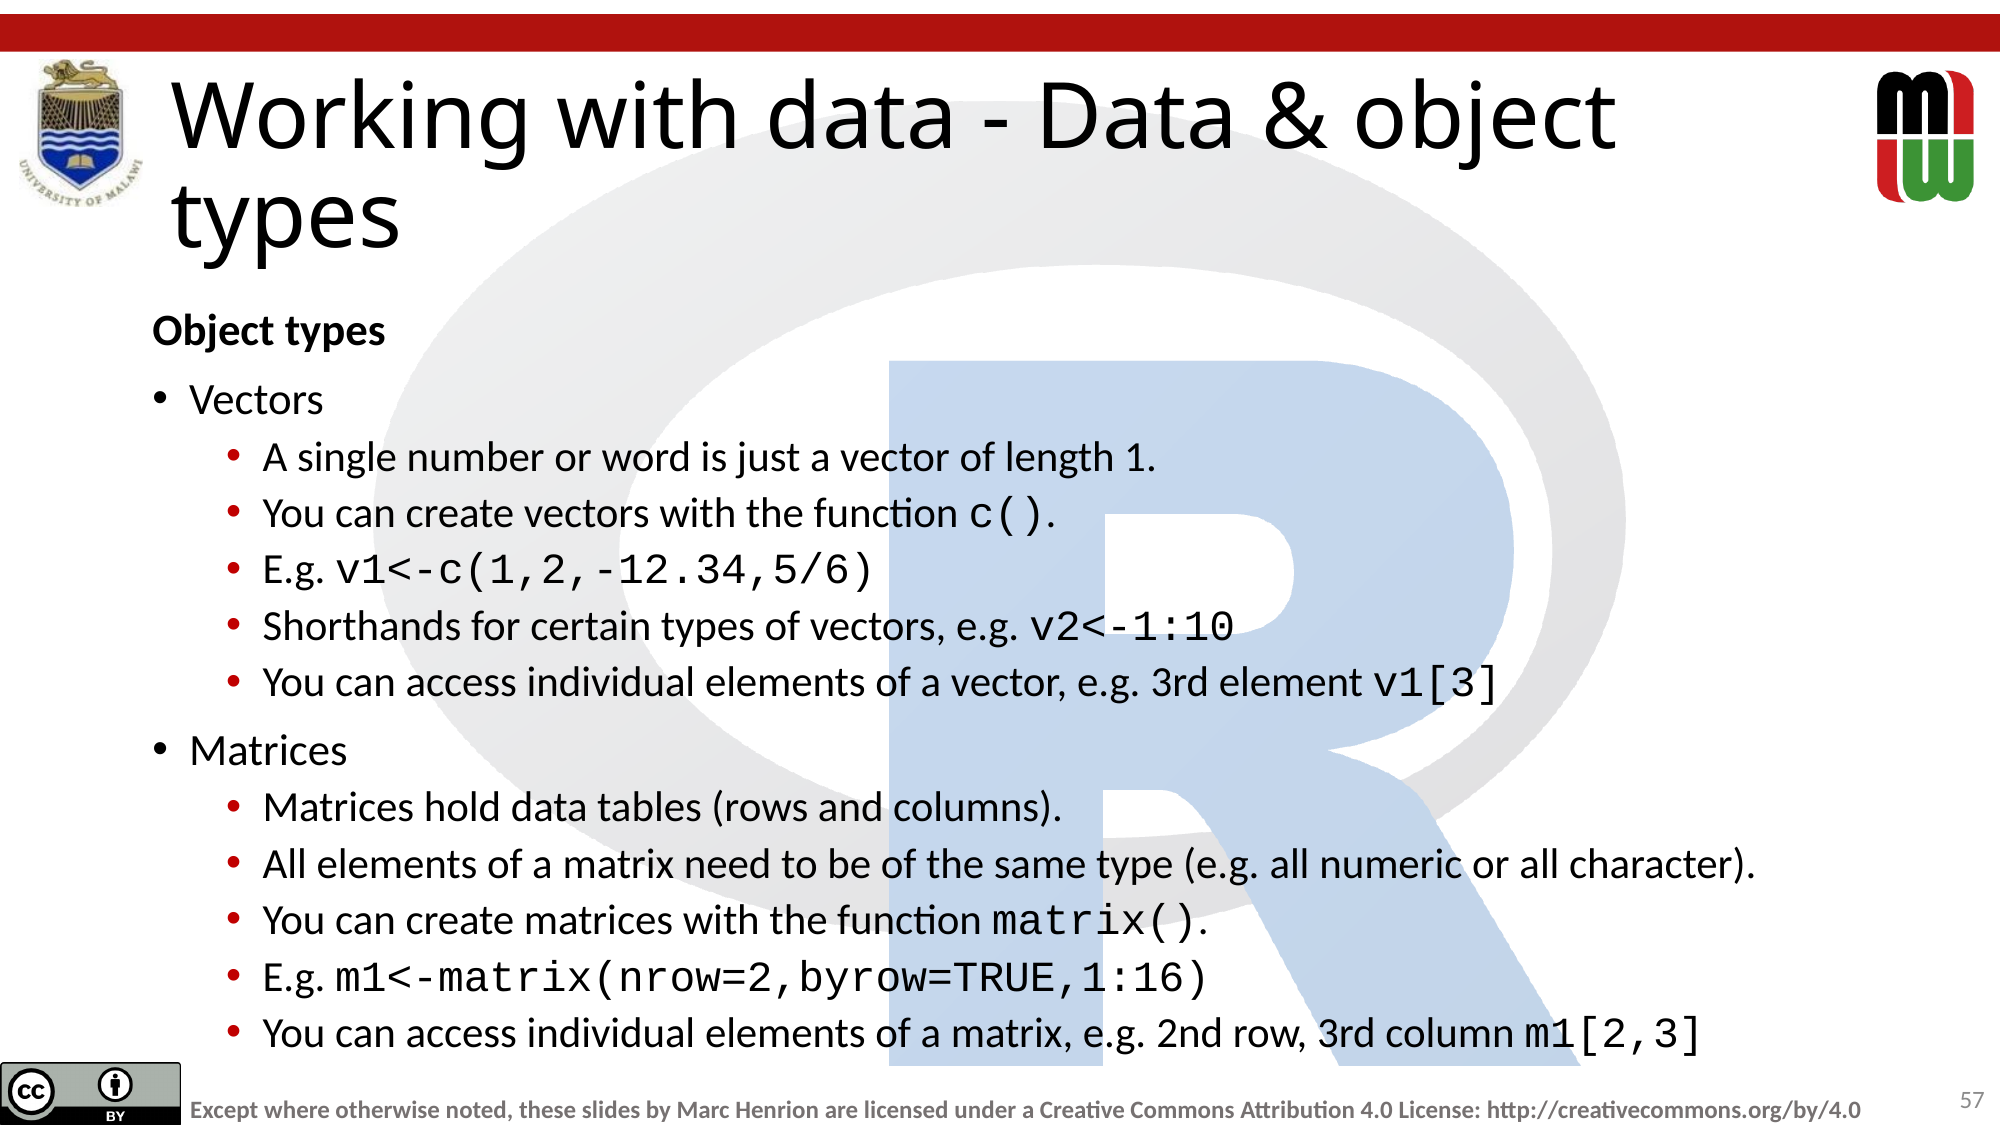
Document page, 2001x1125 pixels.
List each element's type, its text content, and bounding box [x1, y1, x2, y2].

picture [19, 59, 143, 207]
title Working with data - Data & object types [155, 59, 1851, 278]
slide_number 57 [1550, 1073, 2000, 1125]
picture [0, 1062, 181, 1125]
list Object types Vectors A single number or word is just a vector of length 1. You can create vectors with the function c(). E.g. v1<-c(1,2,-12.34,5/6) Shorthands for certain types of vectors, e.g. v2<-1:10 You can access individual elements of a vector, e.g. 3rd element v1[3] Matrices Matrices hold data tables (rows and columns). All elements of a matrix need to be of the same type (e.g. all numeric or all character). You can create matrices with the function matrix(). E.g. m1<-matrix(nrow=2,byrow=TRUE,1:16) You can access individual elements of a matrix, e.g. 2nd row, 3rd column m1[2,3] [137, 299, 1863, 1066]
